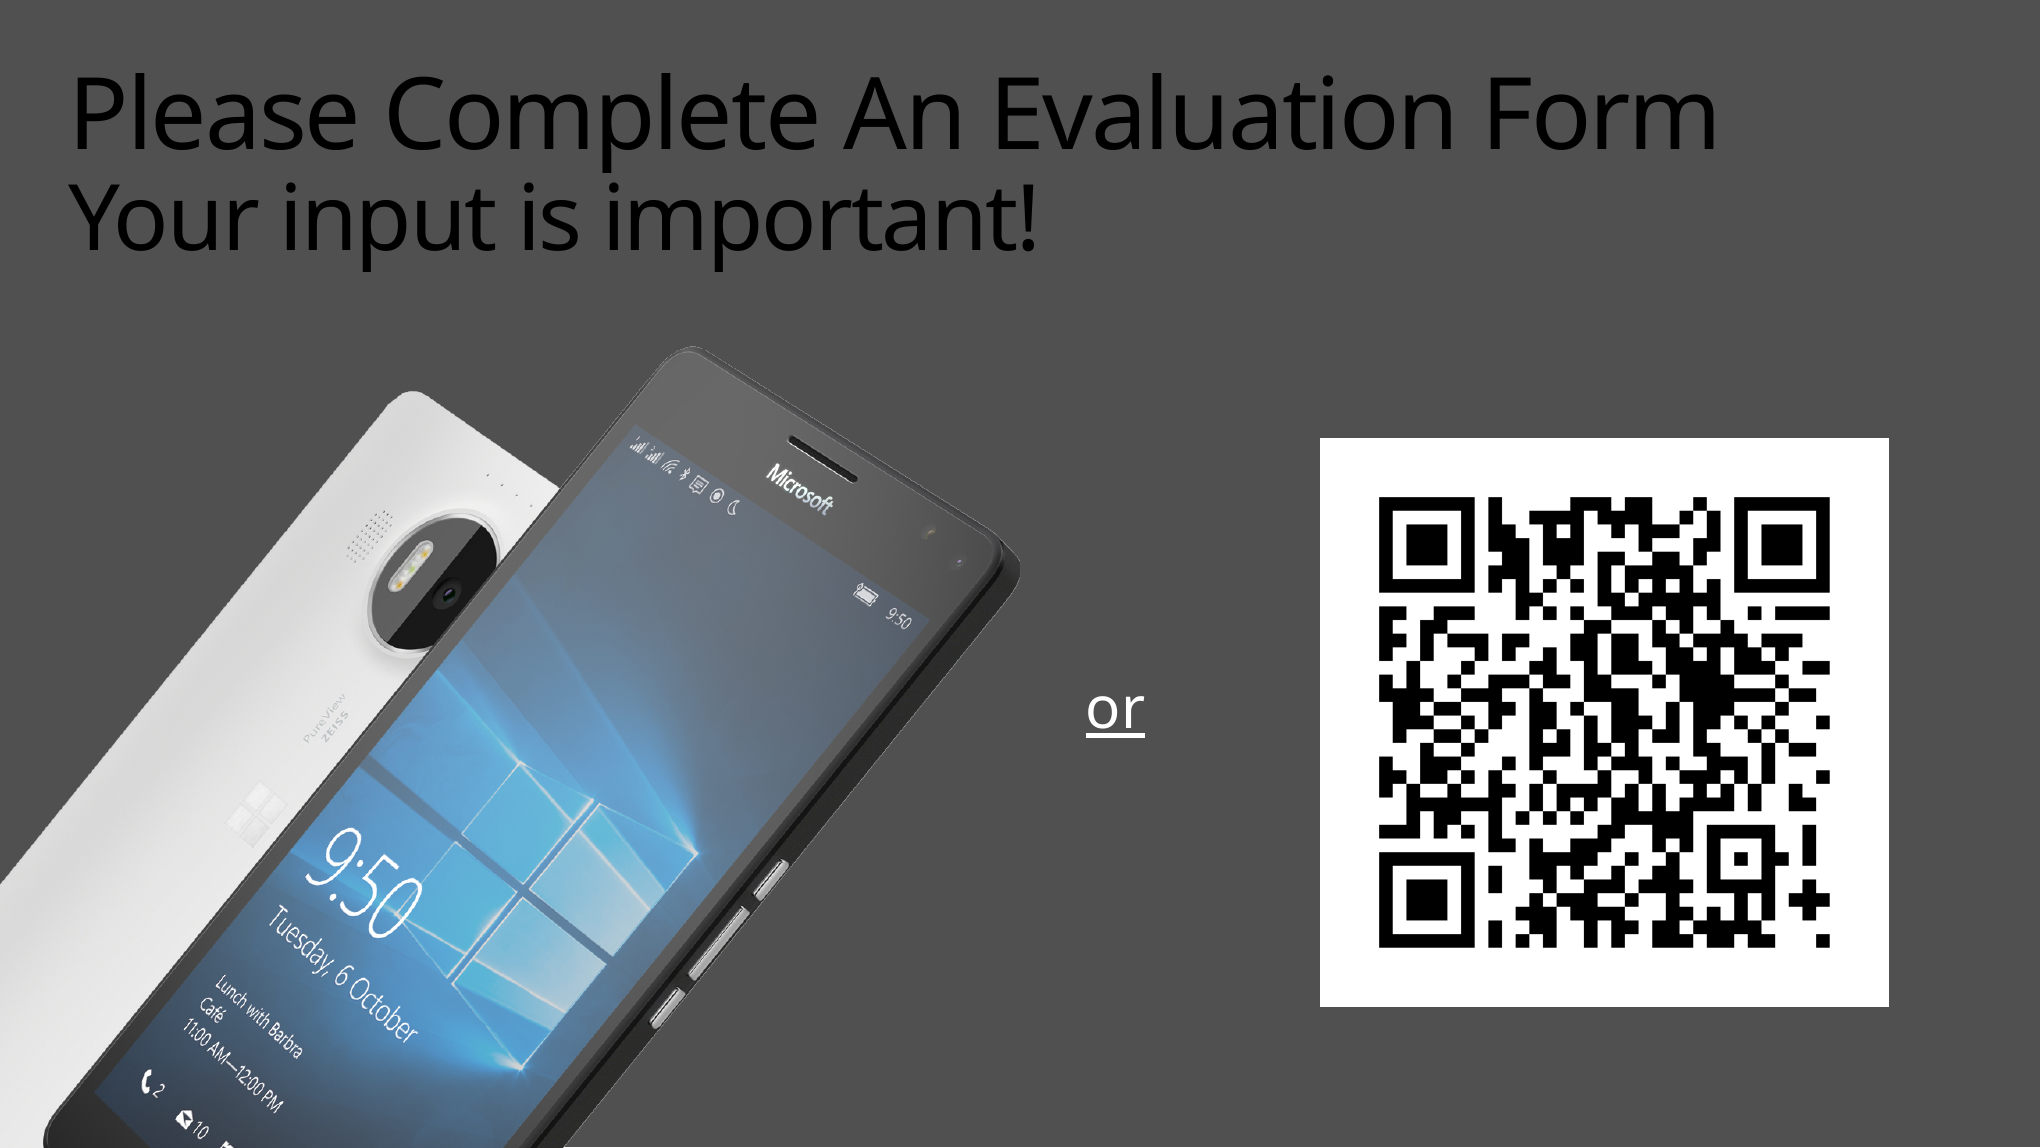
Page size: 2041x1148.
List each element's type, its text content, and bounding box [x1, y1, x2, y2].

text_box or [1021, 671, 1319, 775]
picture [1319, 438, 1889, 1008]
picture [0, 346, 1021, 1148]
title Please Complete An Evaluation Form Your input is important! [45, 48, 1996, 199]
